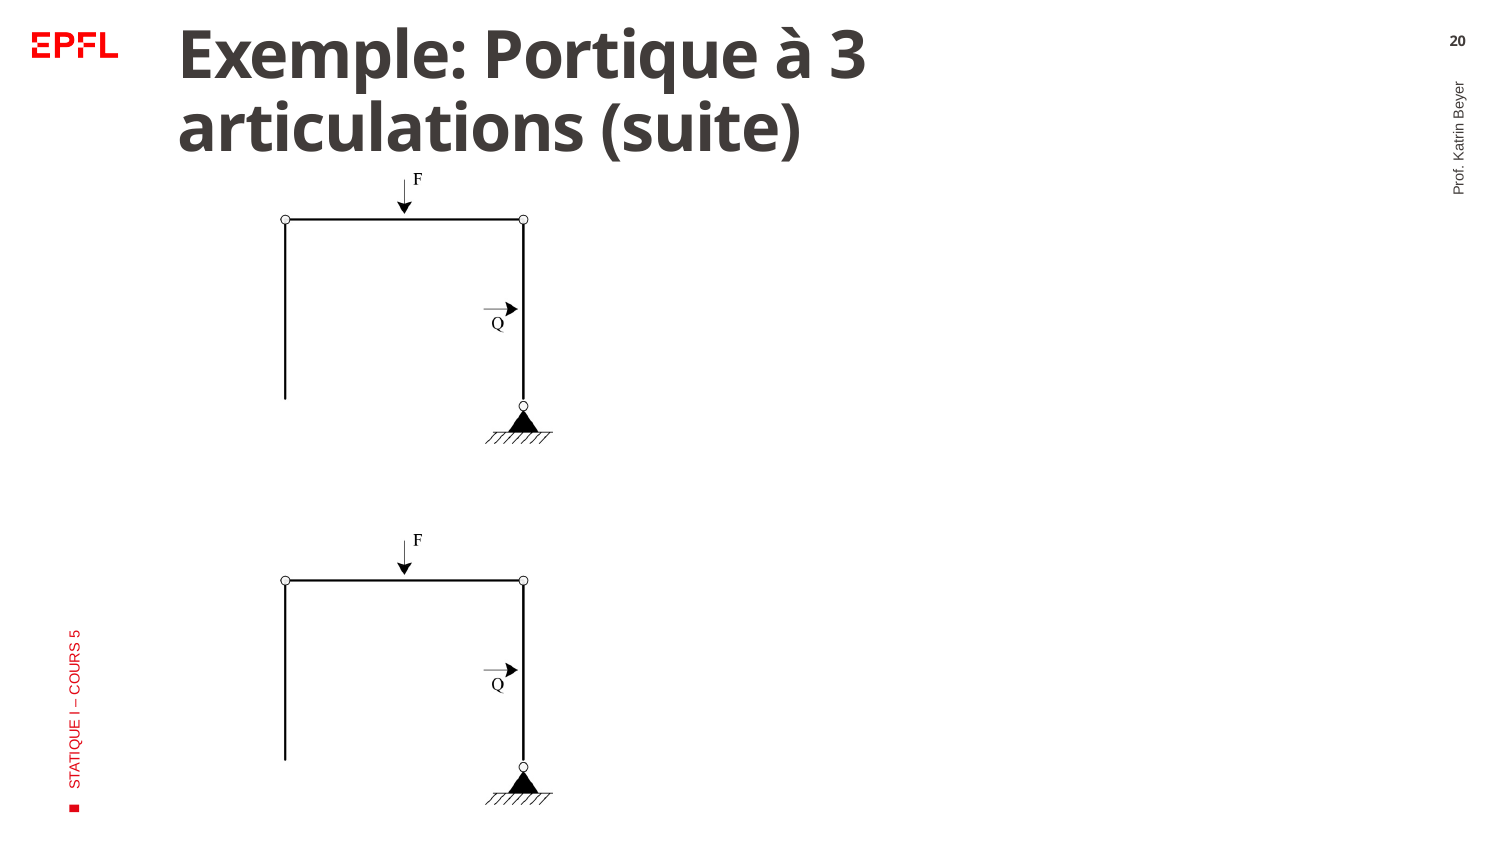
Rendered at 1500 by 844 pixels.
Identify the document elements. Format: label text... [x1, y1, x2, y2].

picture [280, 173, 553, 444]
picture [280, 534, 553, 805]
slide_number 20 [1415, 32, 1500, 59]
footer Prof. Katrin Beyer [1415, 59, 1500, 641]
title Exemple: Portique à 3 articulations (suite) [148, 21, 1300, 198]
slide_number STATIQUE I – COURS 5 [0, 256, 149, 805]
picture [21, 21, 129, 69]
